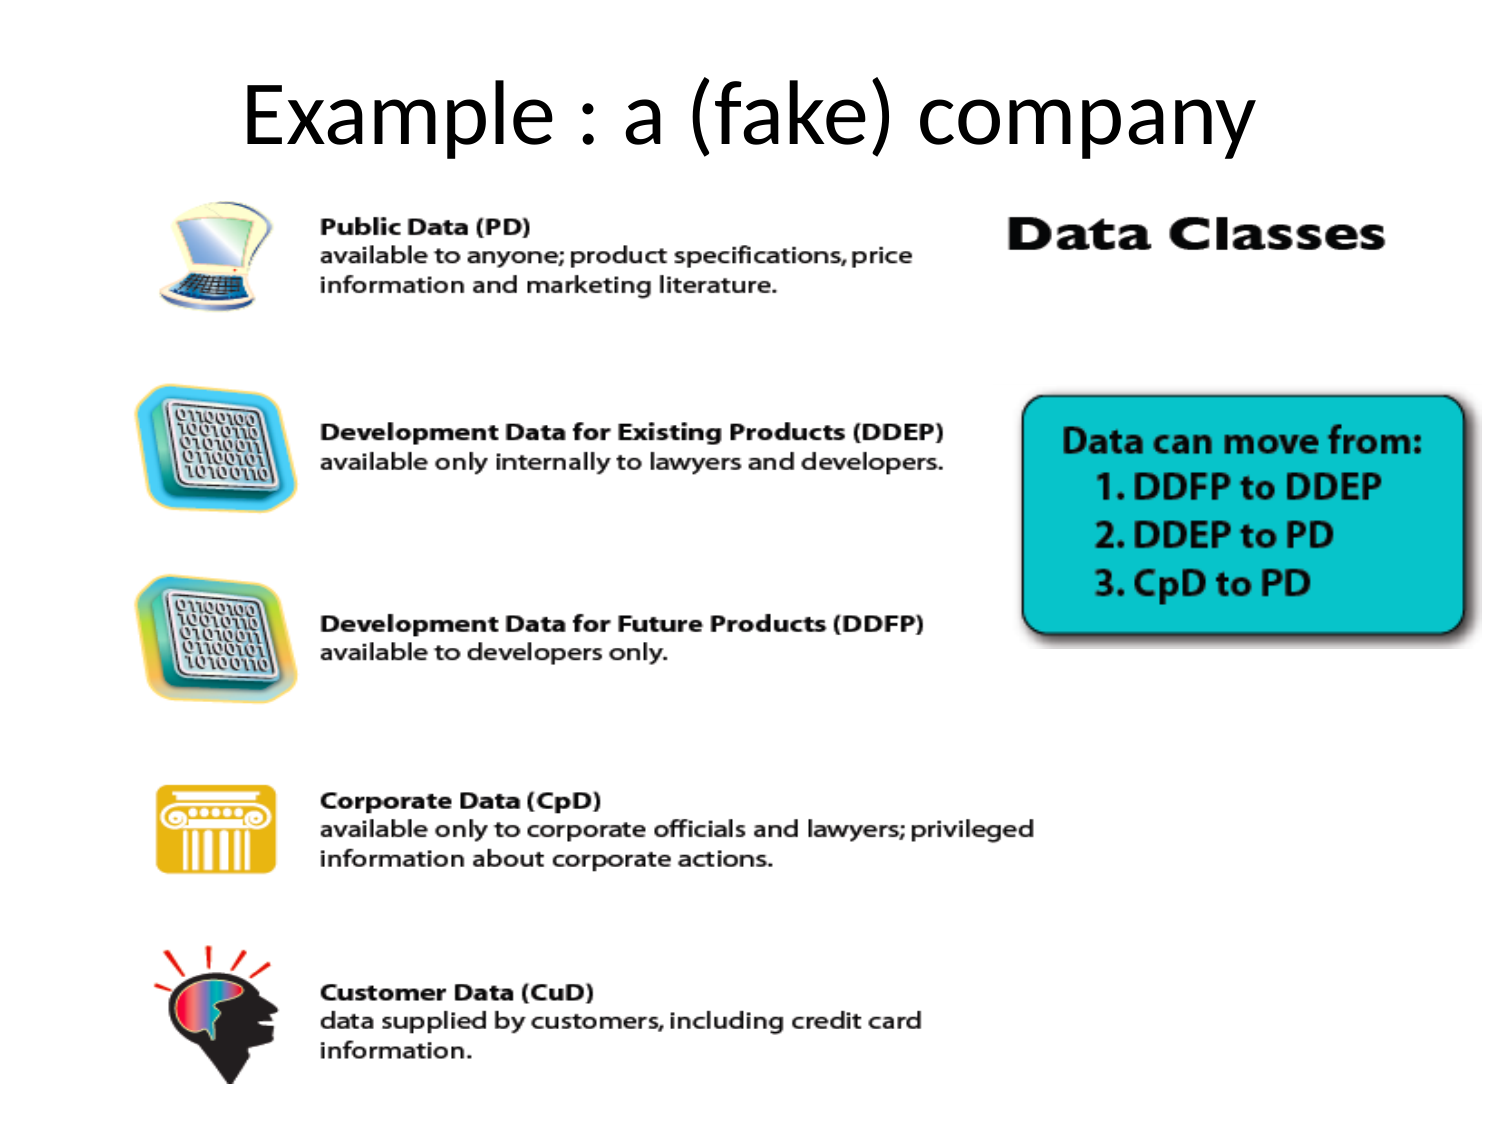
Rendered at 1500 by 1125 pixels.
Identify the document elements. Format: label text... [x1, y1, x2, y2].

picture [993, 383, 1482, 649]
title Example : a (fake) company [75, 13, 1425, 200]
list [74, 200, 1426, 1084]
